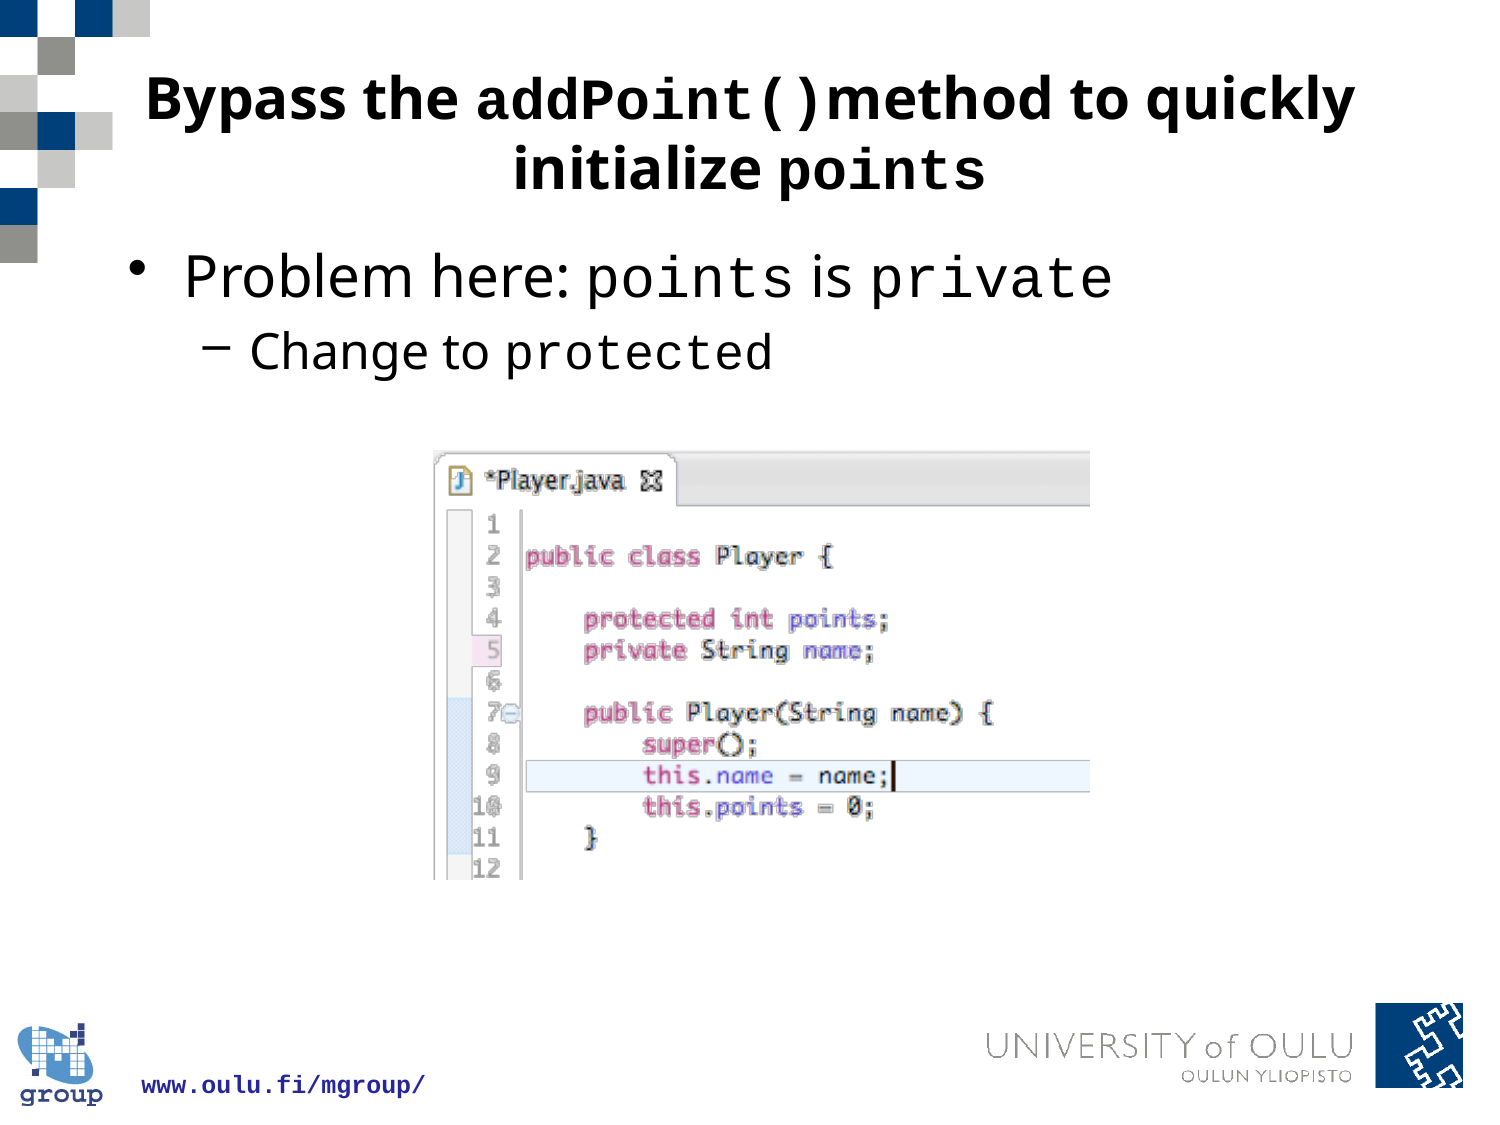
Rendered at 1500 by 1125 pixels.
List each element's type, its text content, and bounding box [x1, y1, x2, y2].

picture [17, 1023, 103, 1106]
title Bypass the addPoint()method to quickly initialize points [112, 37, 1388, 225]
list Problem here: points is private Change to protected [112, 231, 1424, 1000]
picture [987, 1003, 1463, 1088]
picture [0, 0, 150, 263]
picture [433, 450, 1091, 881]
